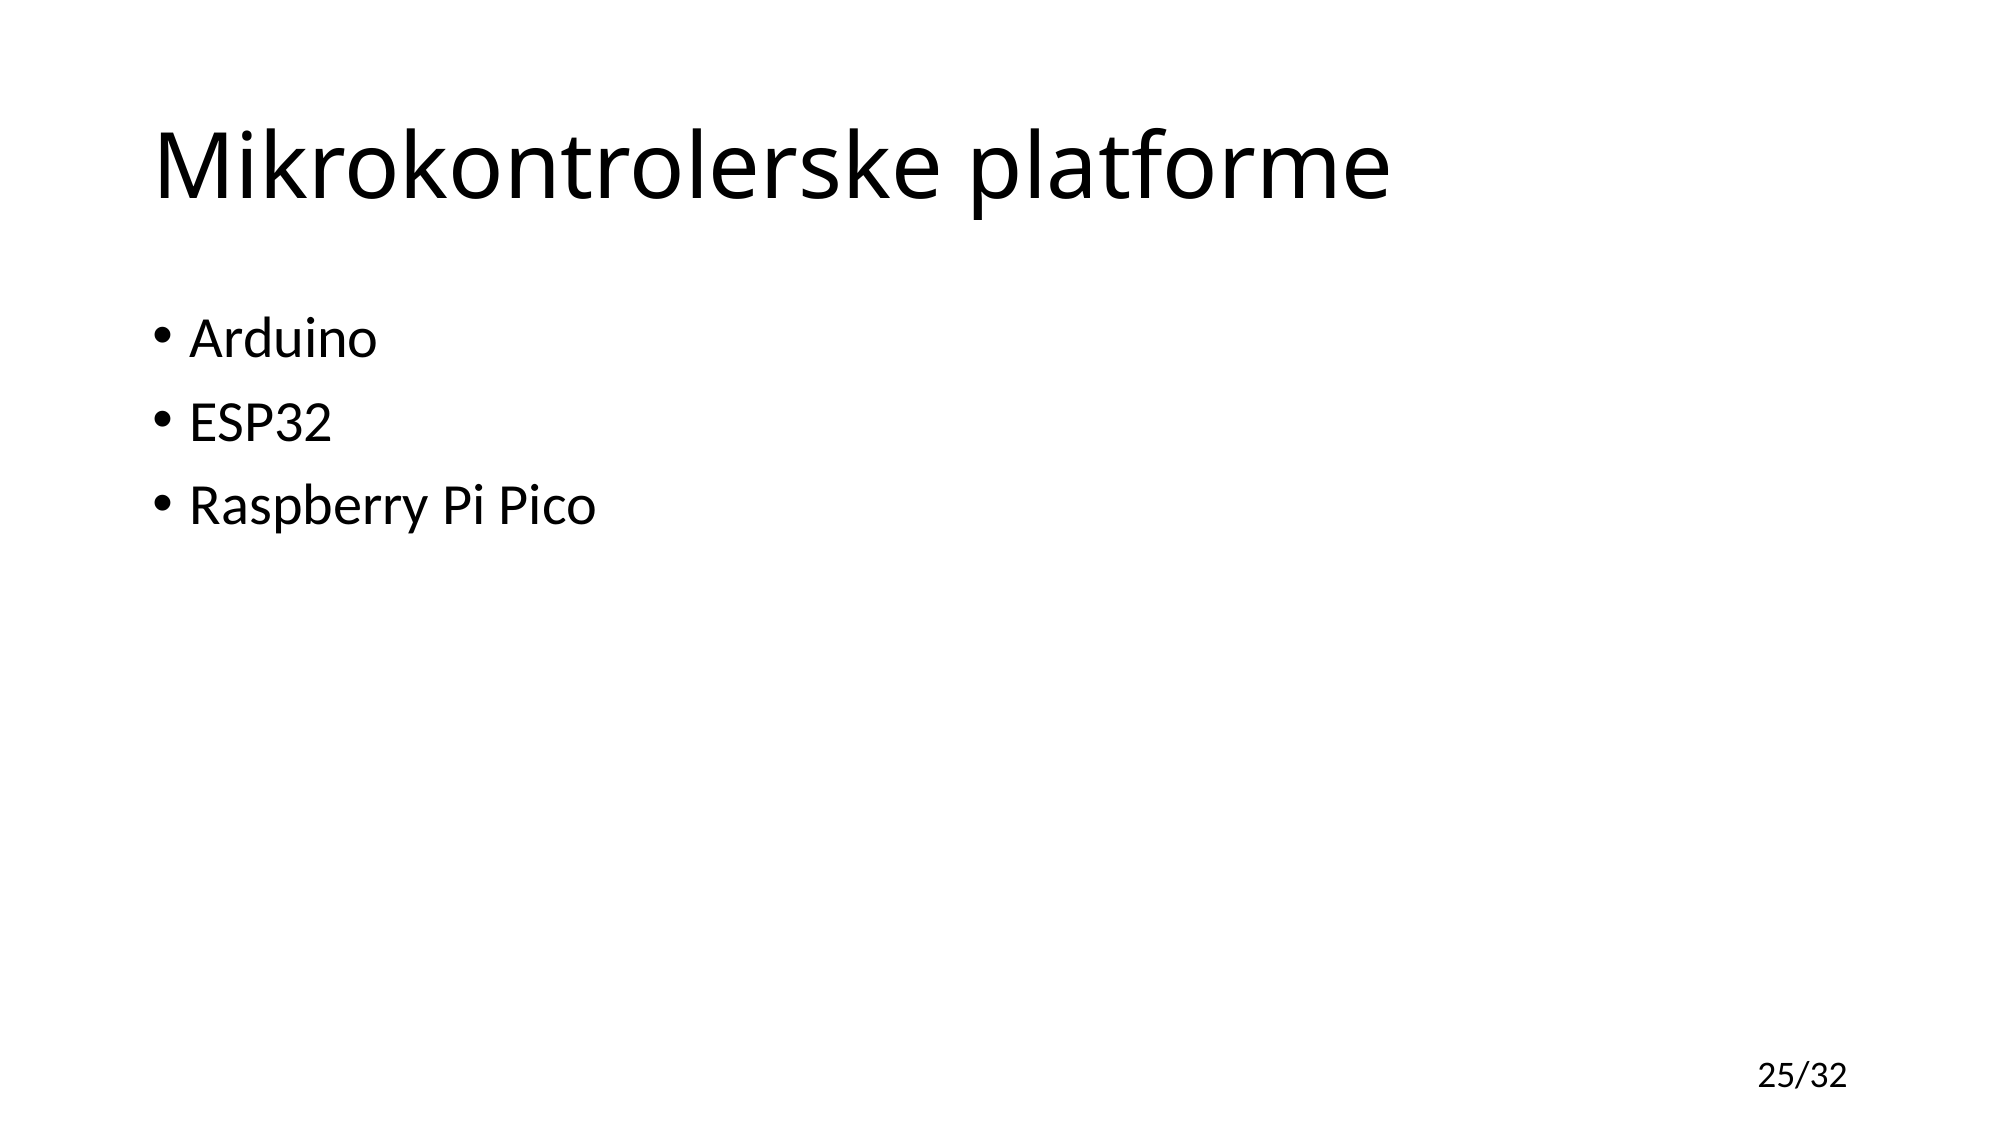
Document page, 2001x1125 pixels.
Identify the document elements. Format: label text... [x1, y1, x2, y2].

title Mikrokontrolerske platforme [137, 59, 1863, 278]
list Arduino ESP32 Raspberry Pi Pico [137, 299, 1863, 1014]
